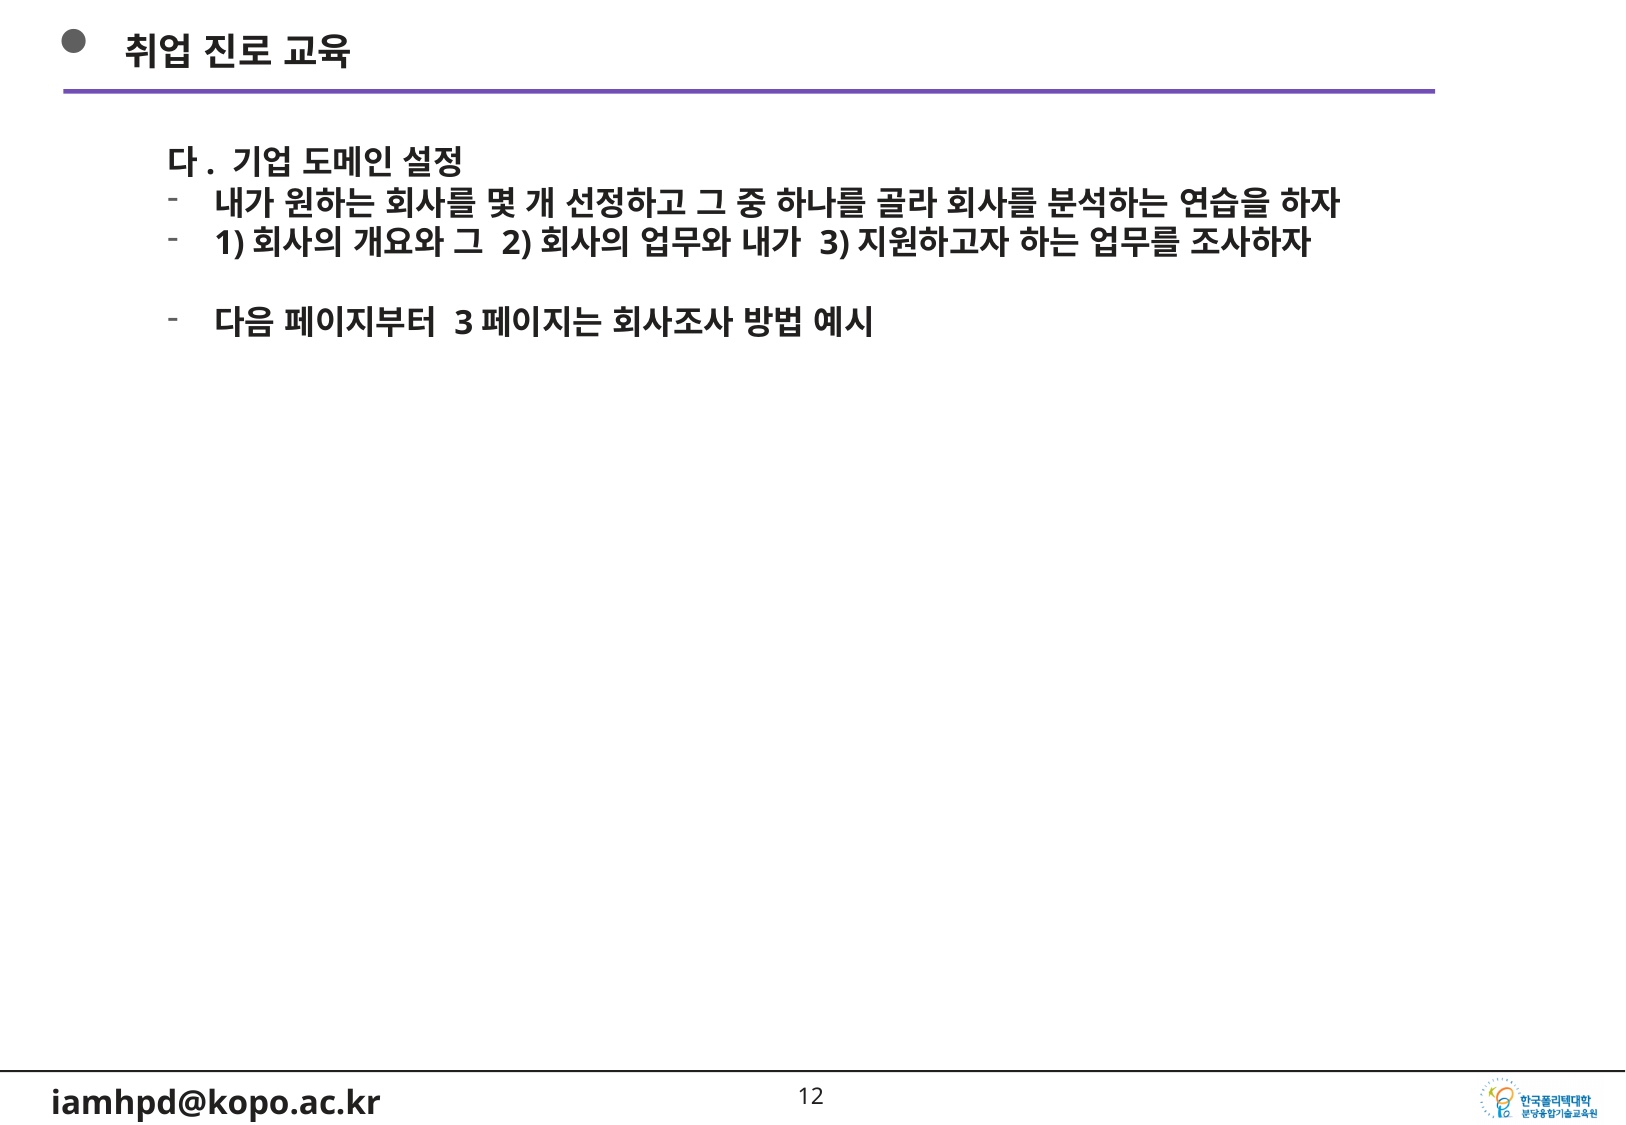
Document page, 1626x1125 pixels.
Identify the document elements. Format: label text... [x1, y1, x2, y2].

text_box 11 [765, 1072, 857, 1123]
text_box [102, 241, 1625, 317]
text_box [44, 0, 1604, 114]
text_box 취업 진로 교육 [109, 20, 605, 93]
picture [1476, 1073, 1604, 1125]
text_box 다. 기업 도메인 설정 내가 원하는 회사를 몇 개 선정하고 그 중 하나를 골라 회사를 분석하는 연습을 하자 1)회사의 개요와 그 2)회사의 업무와 내가 3)지원하고자 하는 업무를 조사하자 다음 페이지부터 3페이지는 회사조사 방법 예시 [152, 134, 1470, 213]
